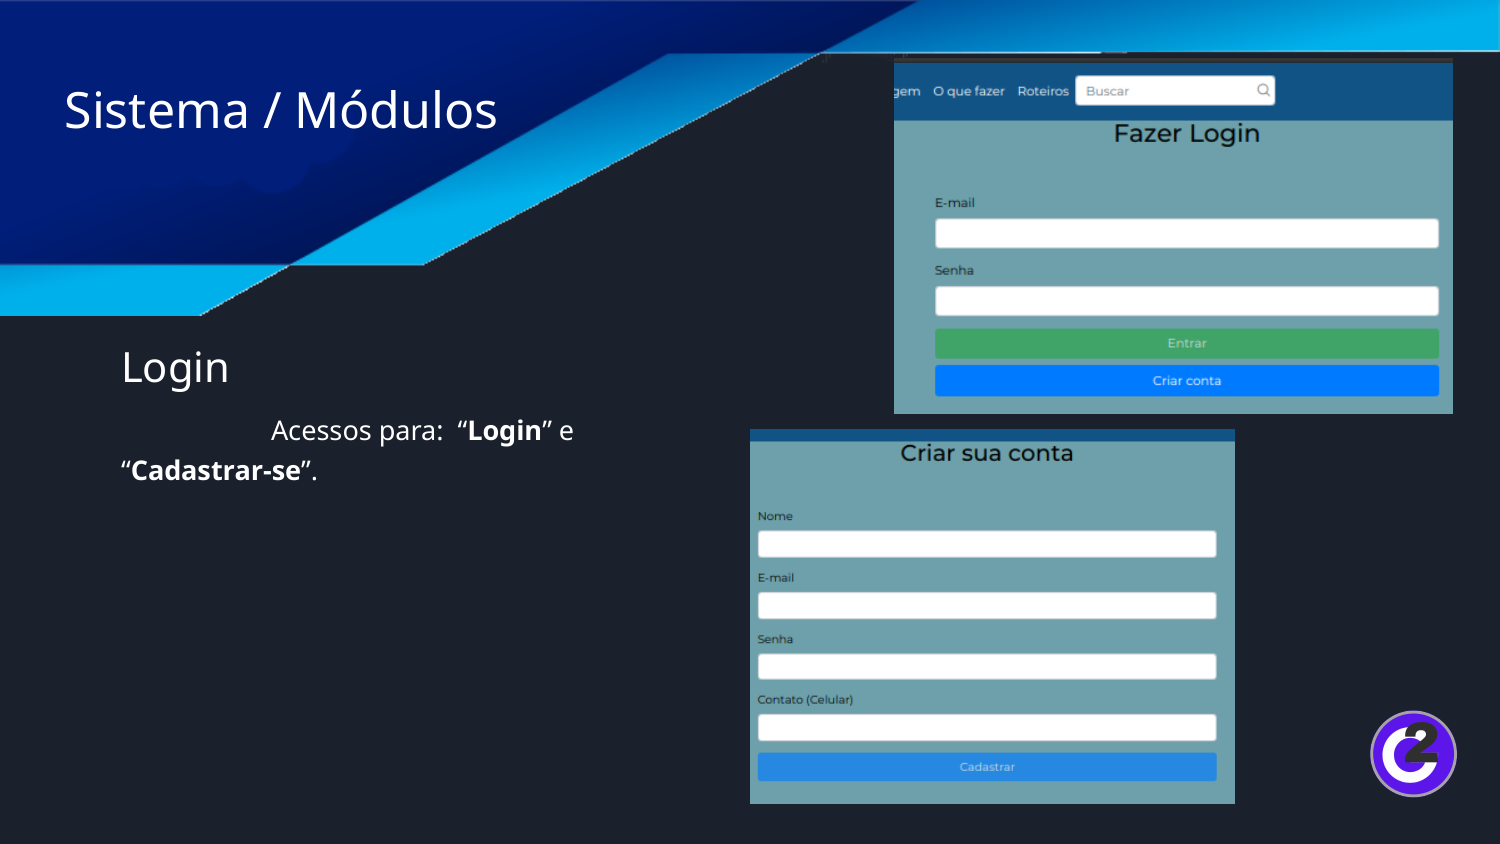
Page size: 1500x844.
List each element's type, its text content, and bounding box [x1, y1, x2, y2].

picture [0, 0, 1500, 414]
text_box Login Acessos para: “Login” e “Cadastrar-se”. [106, 324, 685, 502]
picture [749, 428, 1235, 804]
picture [1368, 708, 1459, 800]
